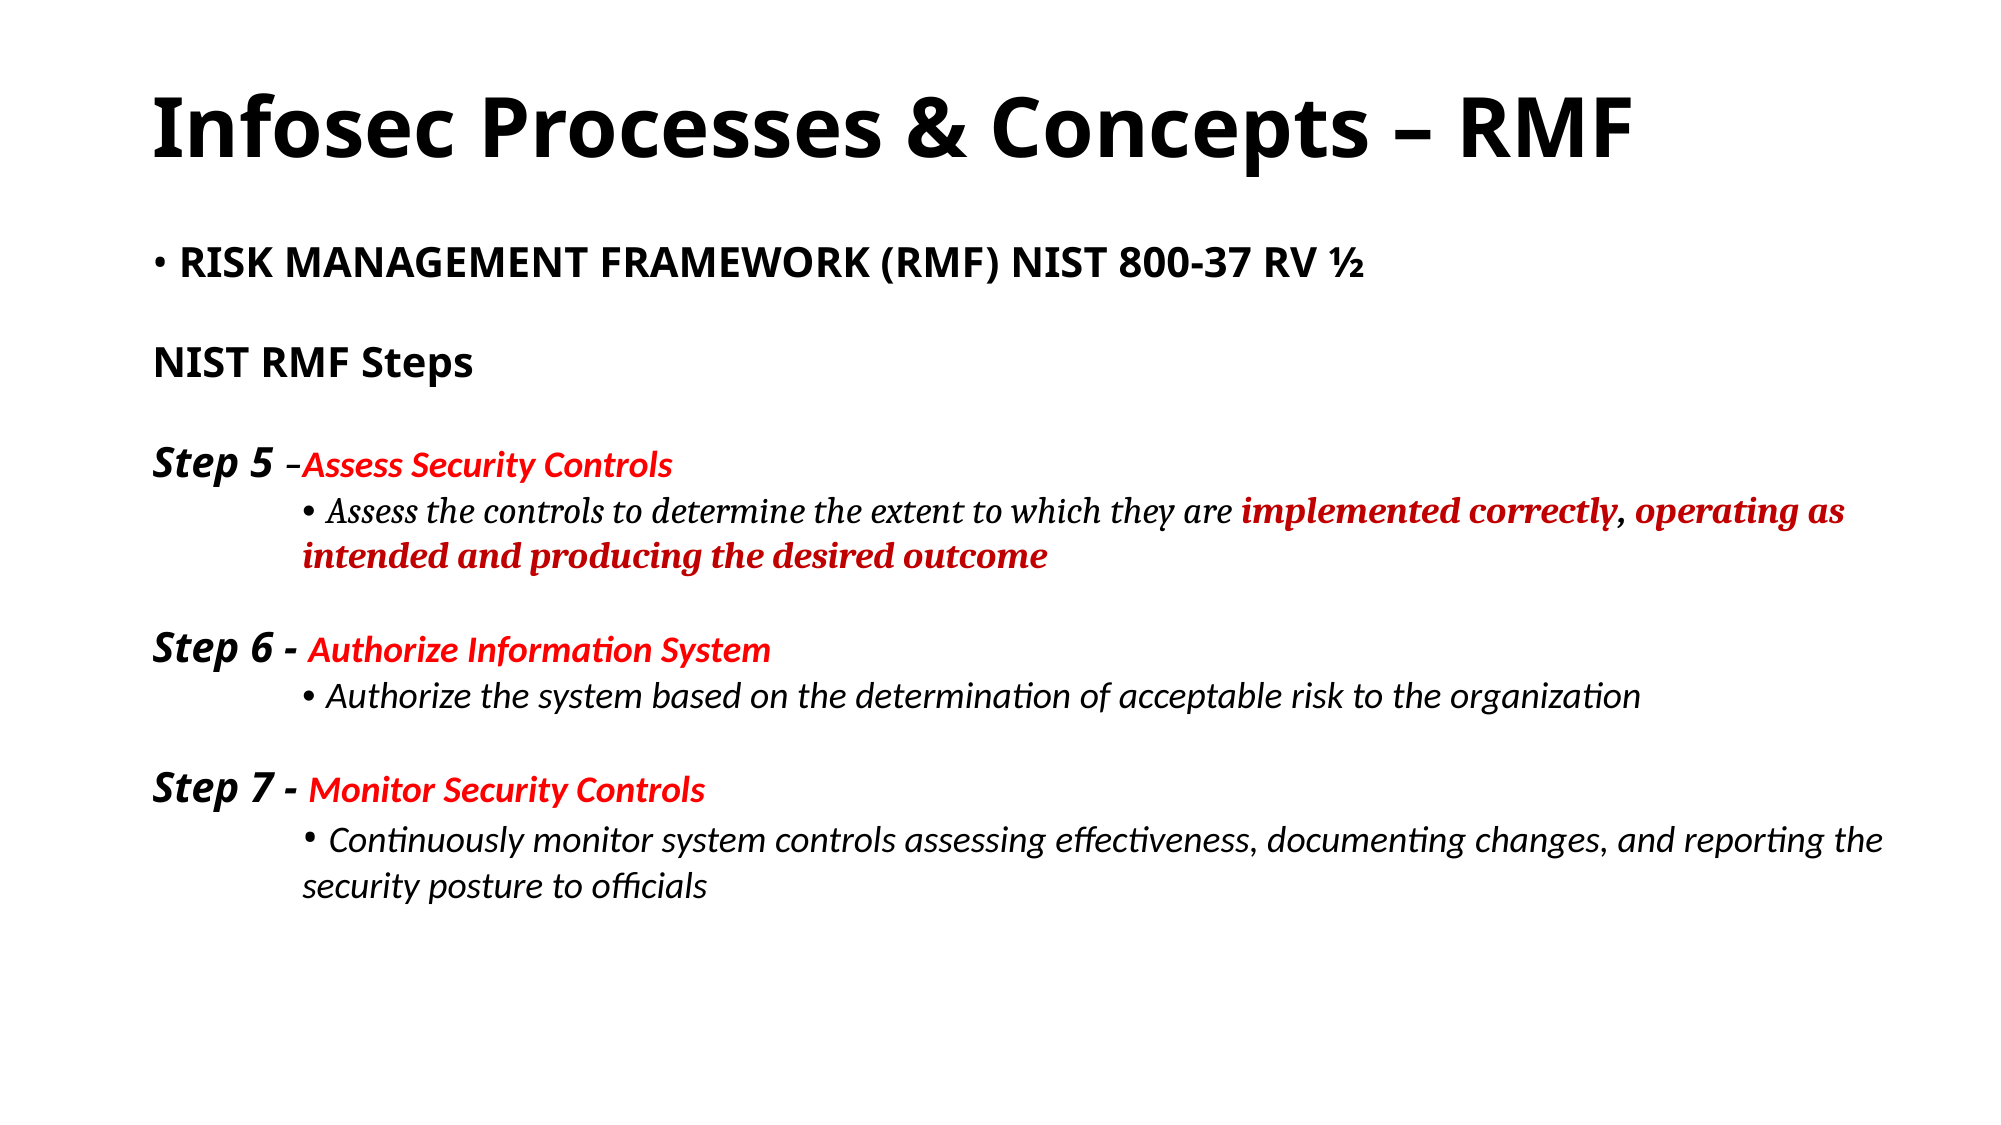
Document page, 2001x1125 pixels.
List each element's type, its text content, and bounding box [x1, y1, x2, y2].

title Infosec Processes & Concepts – RMF [137, 31, 1863, 228]
text_box • RISK MANAGEMENT FRAMEWORK (RMF) NIST 800-37 RV ½ NIST RMF Steps Step 5 –Assess Security Controls • Assess the controls to determine the extent to which they are implemented correctly, operating as intended and producing the desired outcome Step 6 - Authorize Information System • Authorize the system based on the determination of acceptable risk to the organization Step 7 - Monitor Security Controls • Continuously monitor system controls assessing effectiveness, documenting changes, and reporting the security posture to officials [137, 228, 1919, 1114]
